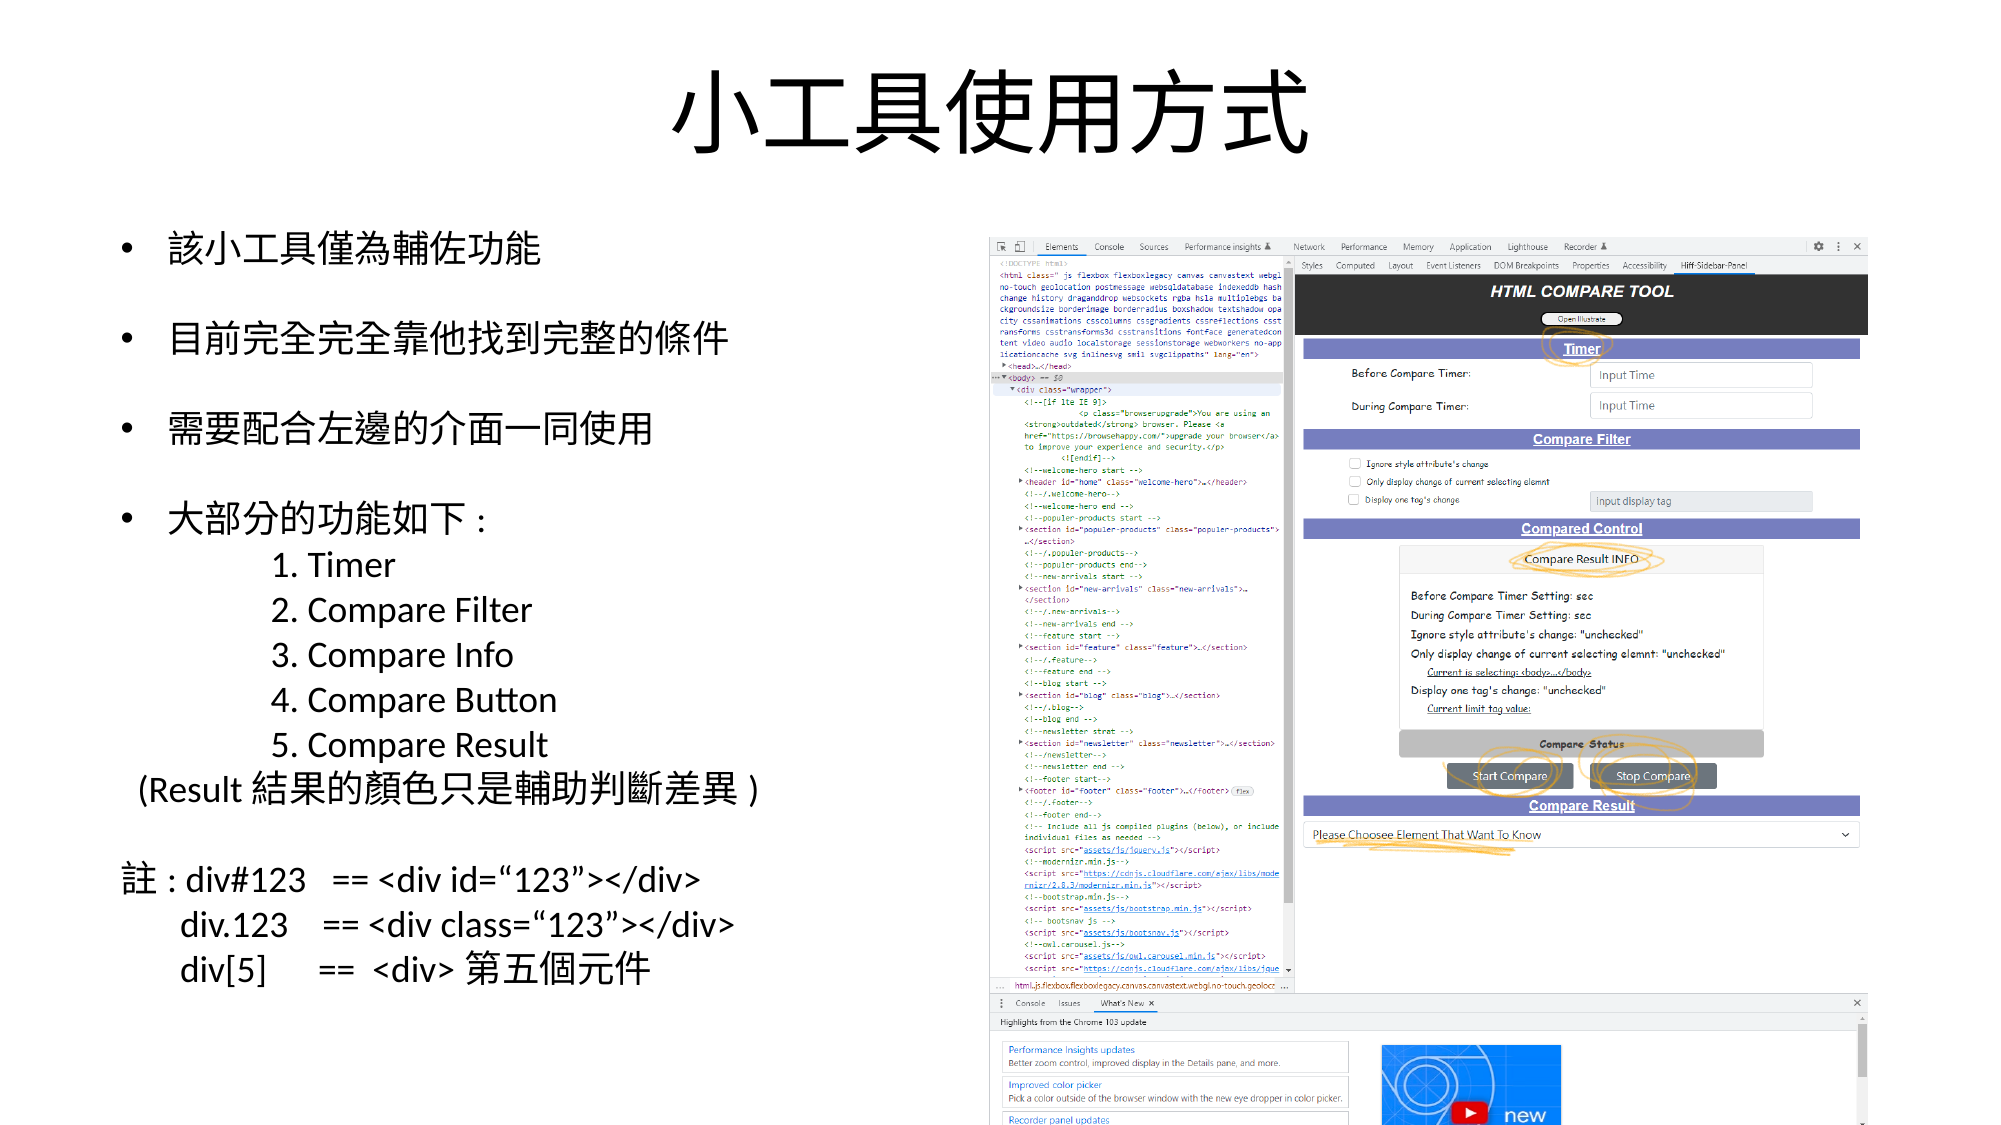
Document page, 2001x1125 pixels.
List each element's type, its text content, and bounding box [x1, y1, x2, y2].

text_box 該小工具僅為輔佐功能 目前完全完全靠他找到完整的條件 需要配合左邊的介面一同使用 大部分的功能如下: 1. Timer 2. Compare Filter 3. Compare Info 4. Compare Button 5. Compare Result (Result結果的顏色只是輔助判斷差異) 註: div#123 == <div id=“123”></div> div.123 == <div class=“123”></div> div[5] == <div>第五個元件 [105, 217, 844, 998]
picture [989, 237, 1868, 1125]
title 小工具使用方式 [654, 57, 1346, 176]
